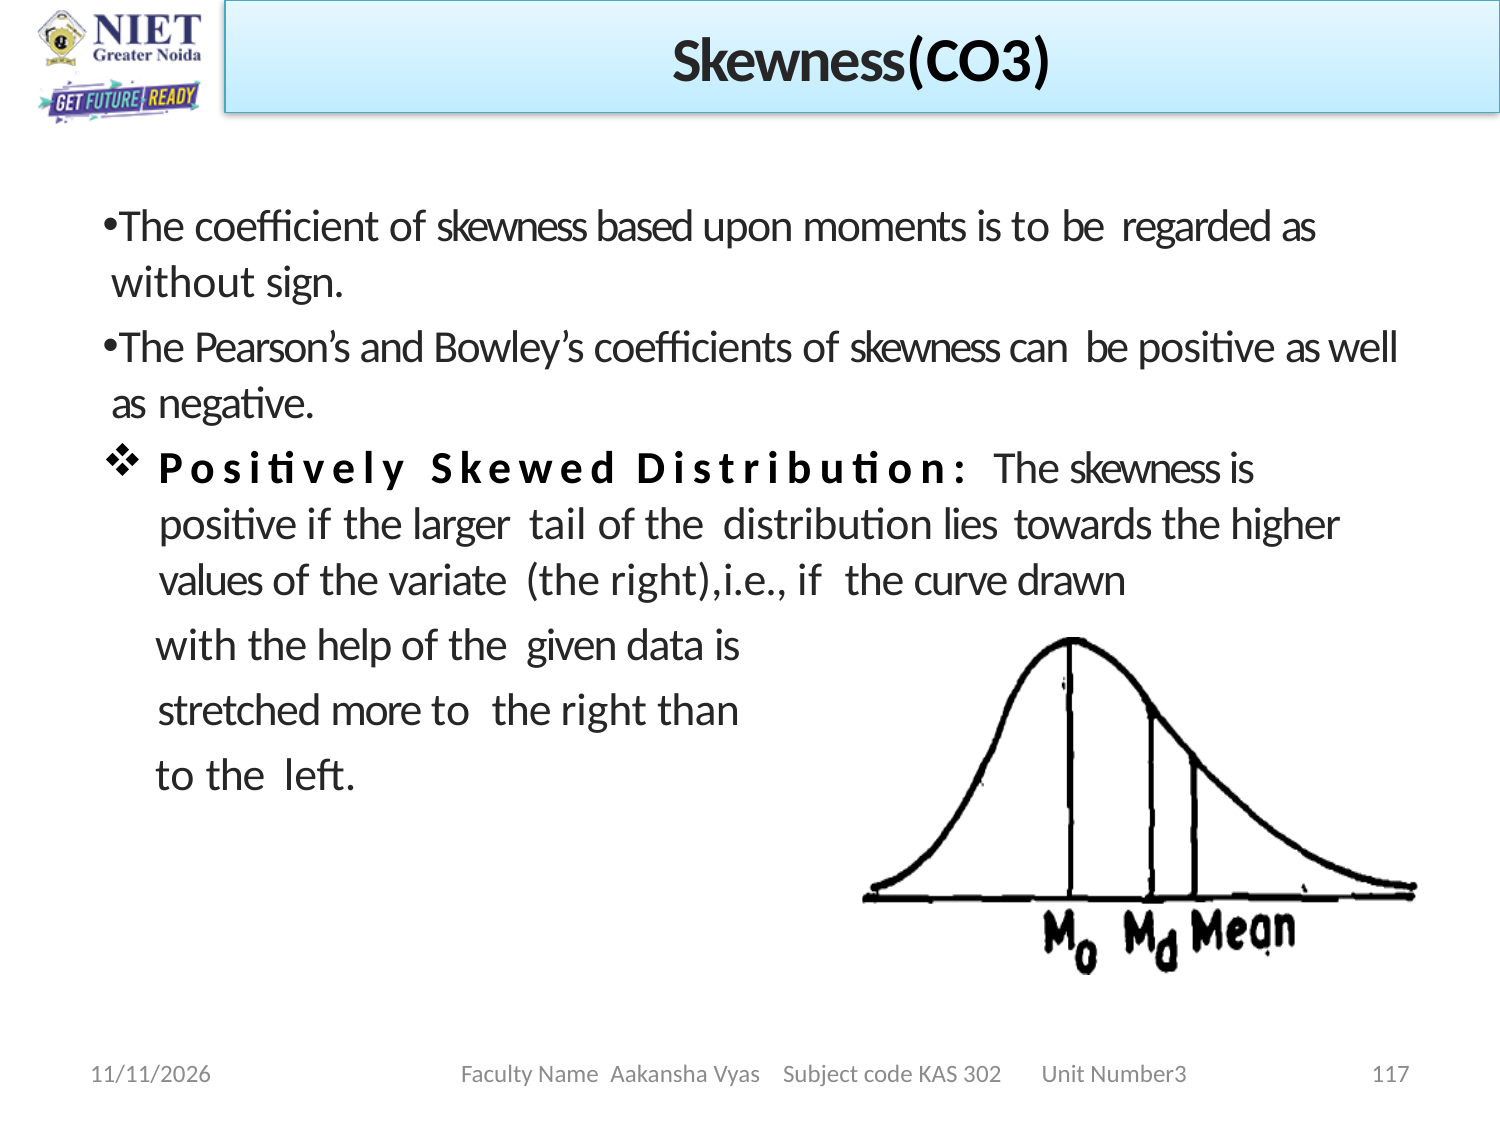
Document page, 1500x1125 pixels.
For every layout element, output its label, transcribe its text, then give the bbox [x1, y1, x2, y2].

footer Faculty Name Aakansha Vyas Subject code KAS 302 Unit Number3 [412, 1042, 1074, 1103]
text_box [862, 637, 1418, 975]
list The coefficient of skewness based upon moments is to be regarded as without sign. The Pearson’s and Bowley’s coefficients of skewness can be positive as well as negative. Positively Skewed Distribution: The skewness is positive if the larger tail of the distribution lies towards the higher values of the variate (the right),i.e., if the curve drawn with the help of the given data is stretched more to the right than to the left. [87, 187, 1438, 930]
text_box Skewness(CO3) [238, 0, 1500, 113]
slide_number 117 [1074, 1042, 1425, 1103]
picture [0, 0, 238, 135]
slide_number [75, 1042, 412, 1103]
